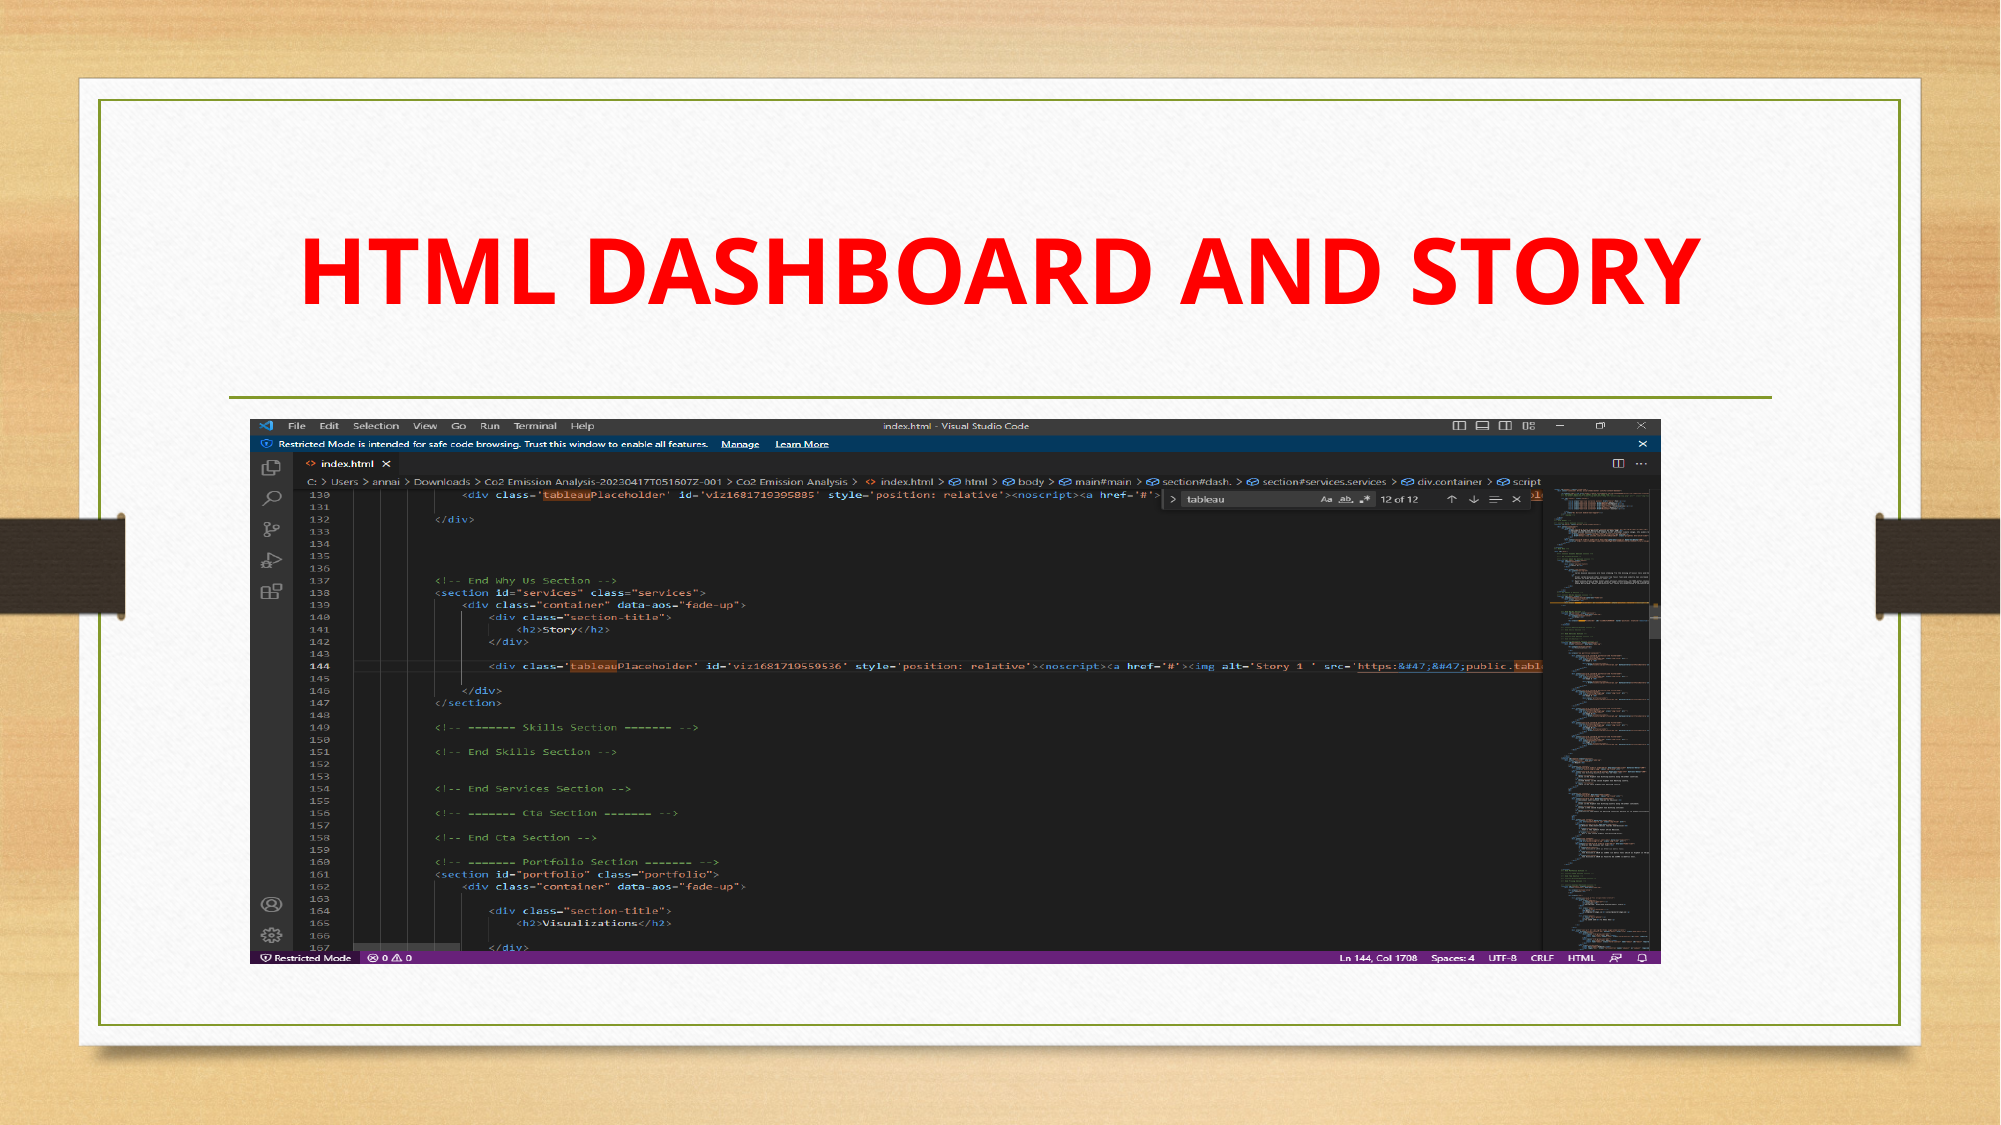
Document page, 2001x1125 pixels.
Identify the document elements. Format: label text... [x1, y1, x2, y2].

picture [0, 0, 2001, 1125]
title HTML DASHBOARD AND STORY [212, 161, 1788, 375]
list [250, 419, 1662, 964]
